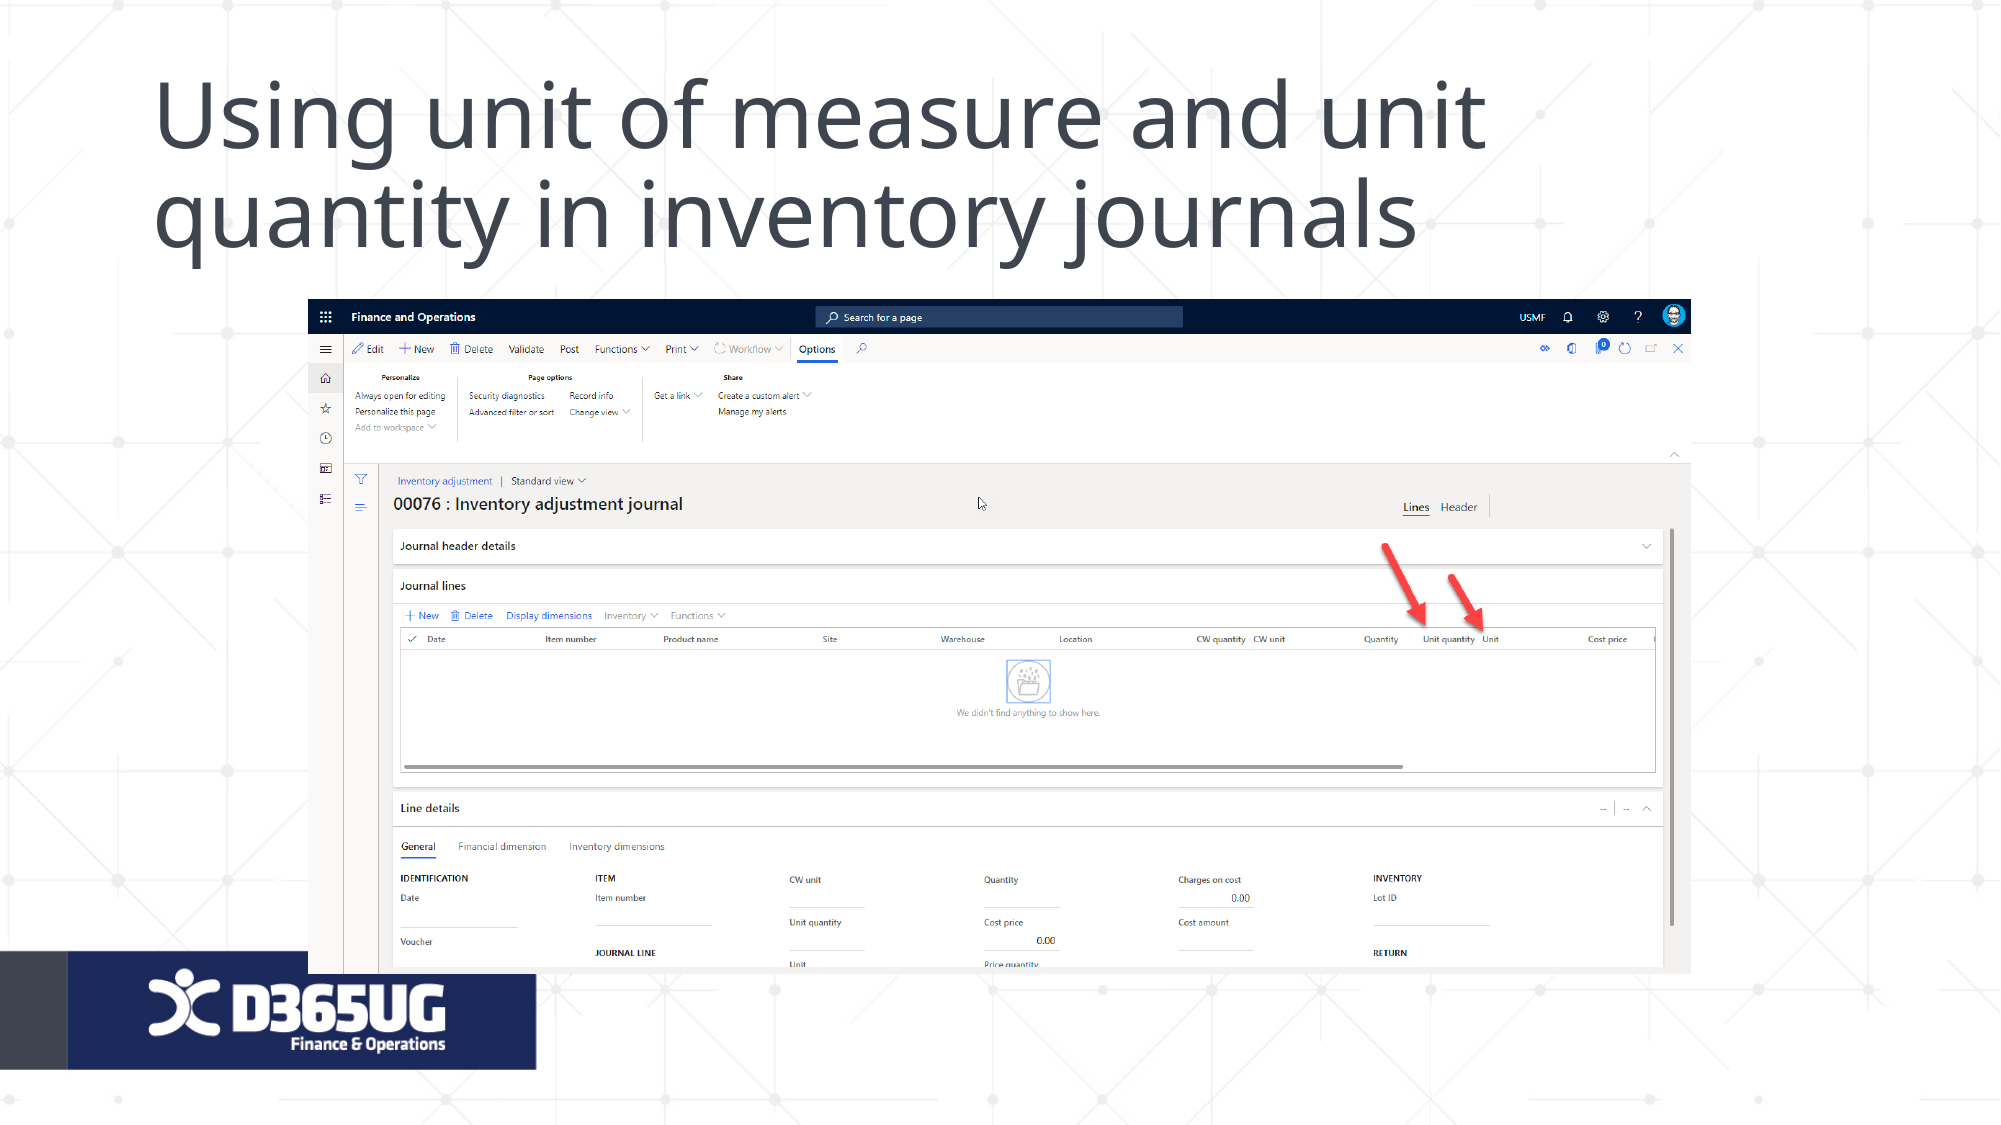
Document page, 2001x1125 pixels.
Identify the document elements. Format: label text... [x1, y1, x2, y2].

title Using unit of measure and unit quantity in inventory journals [137, 59, 1863, 278]
picture [0, 0, 2001, 1125]
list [308, 299, 1692, 974]
